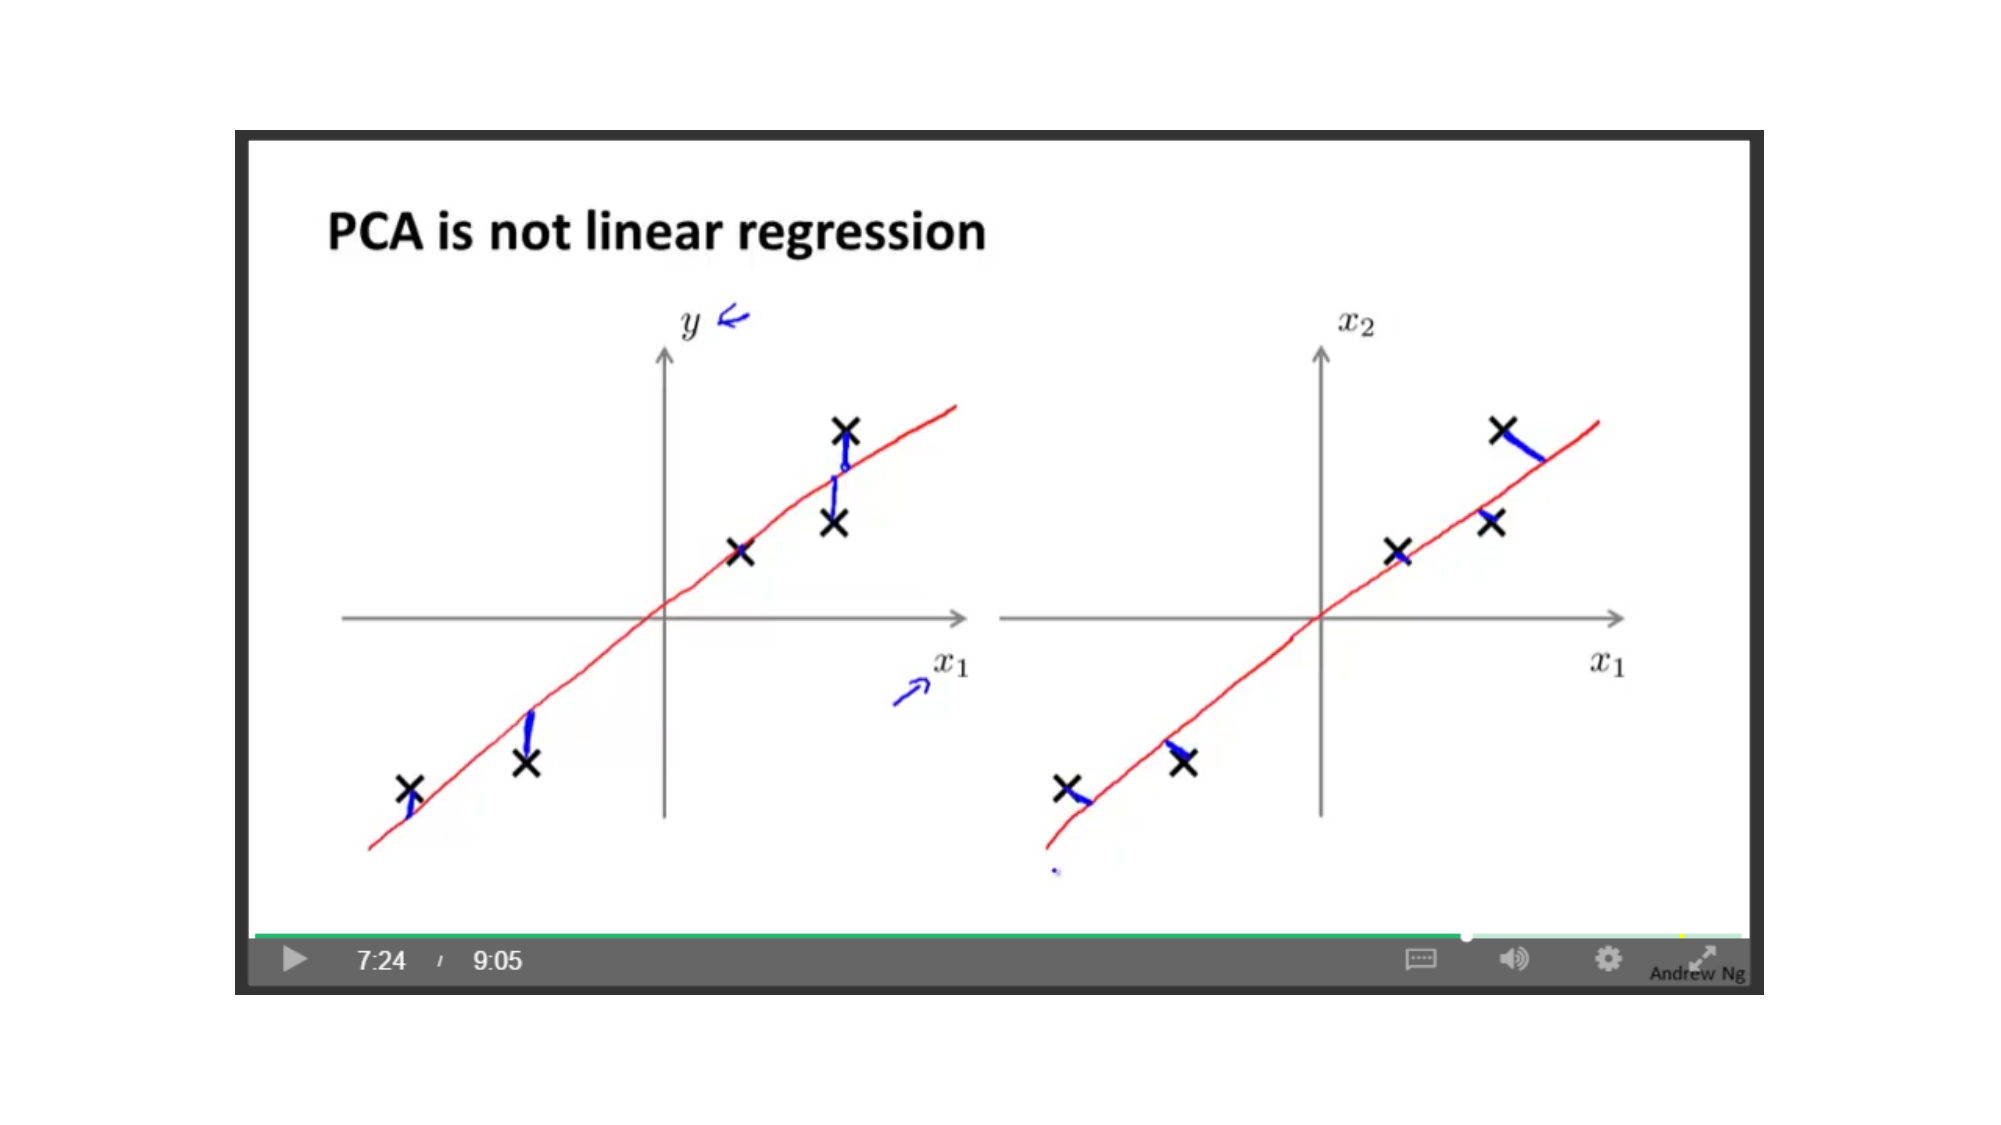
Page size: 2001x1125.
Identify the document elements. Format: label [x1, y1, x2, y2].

picture [235, 130, 1764, 995]
